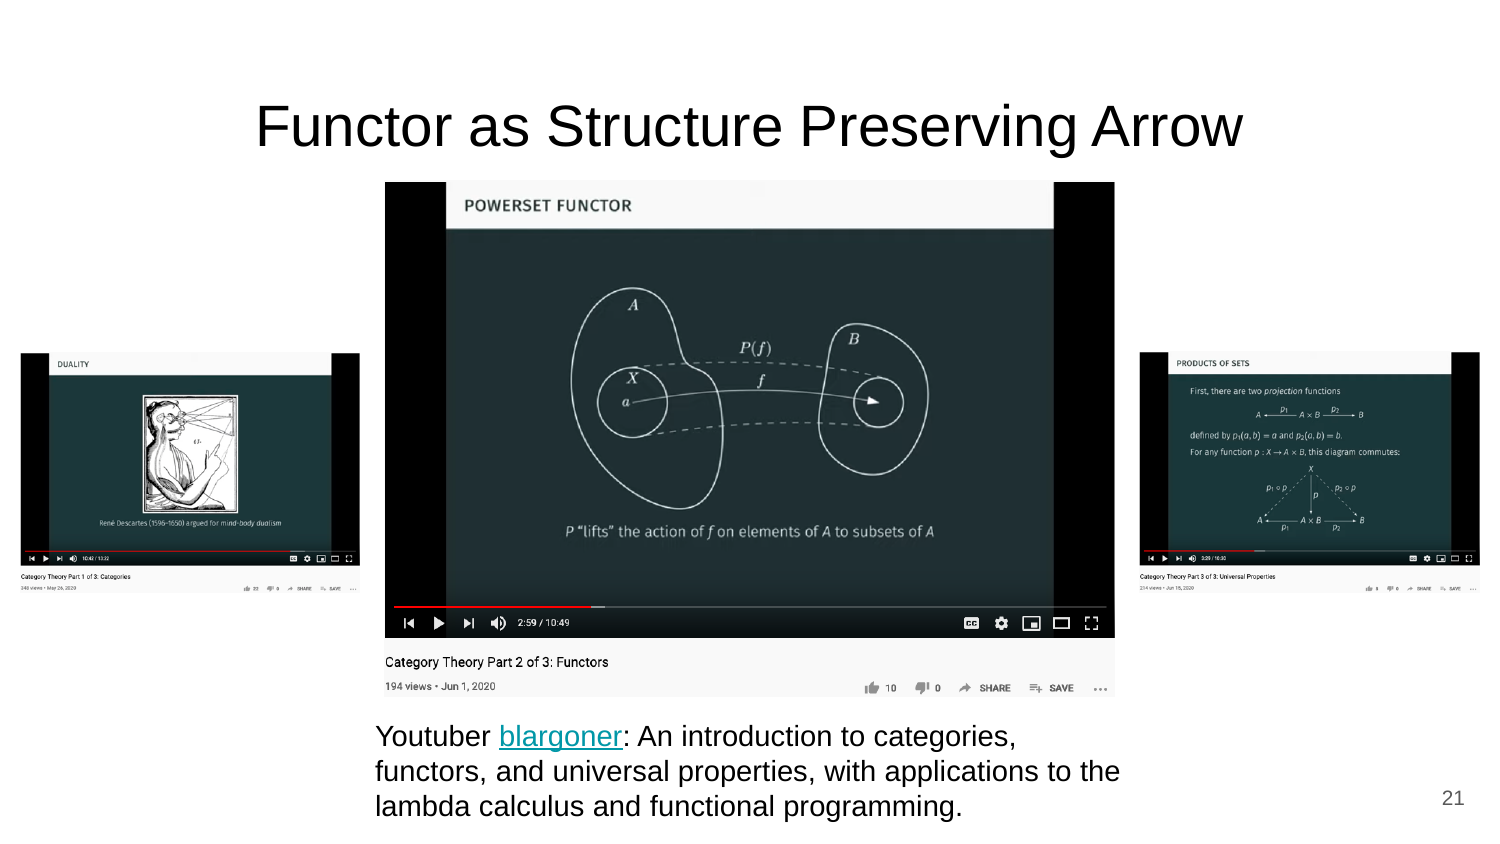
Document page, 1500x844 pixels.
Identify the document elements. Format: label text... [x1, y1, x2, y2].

text_box Youtuber blargoner: An introduction to categories, functors, and universal properties, with applications to the lambda calculus and functional programming. [360, 710, 1140, 830]
title Functor as Structure Preserving Arrow [51, 72, 1449, 167]
picture [384, 180, 1115, 697]
slide_number 21 [1389, 764, 1480, 830]
picture [1139, 351, 1481, 593]
picture [19, 352, 360, 593]
